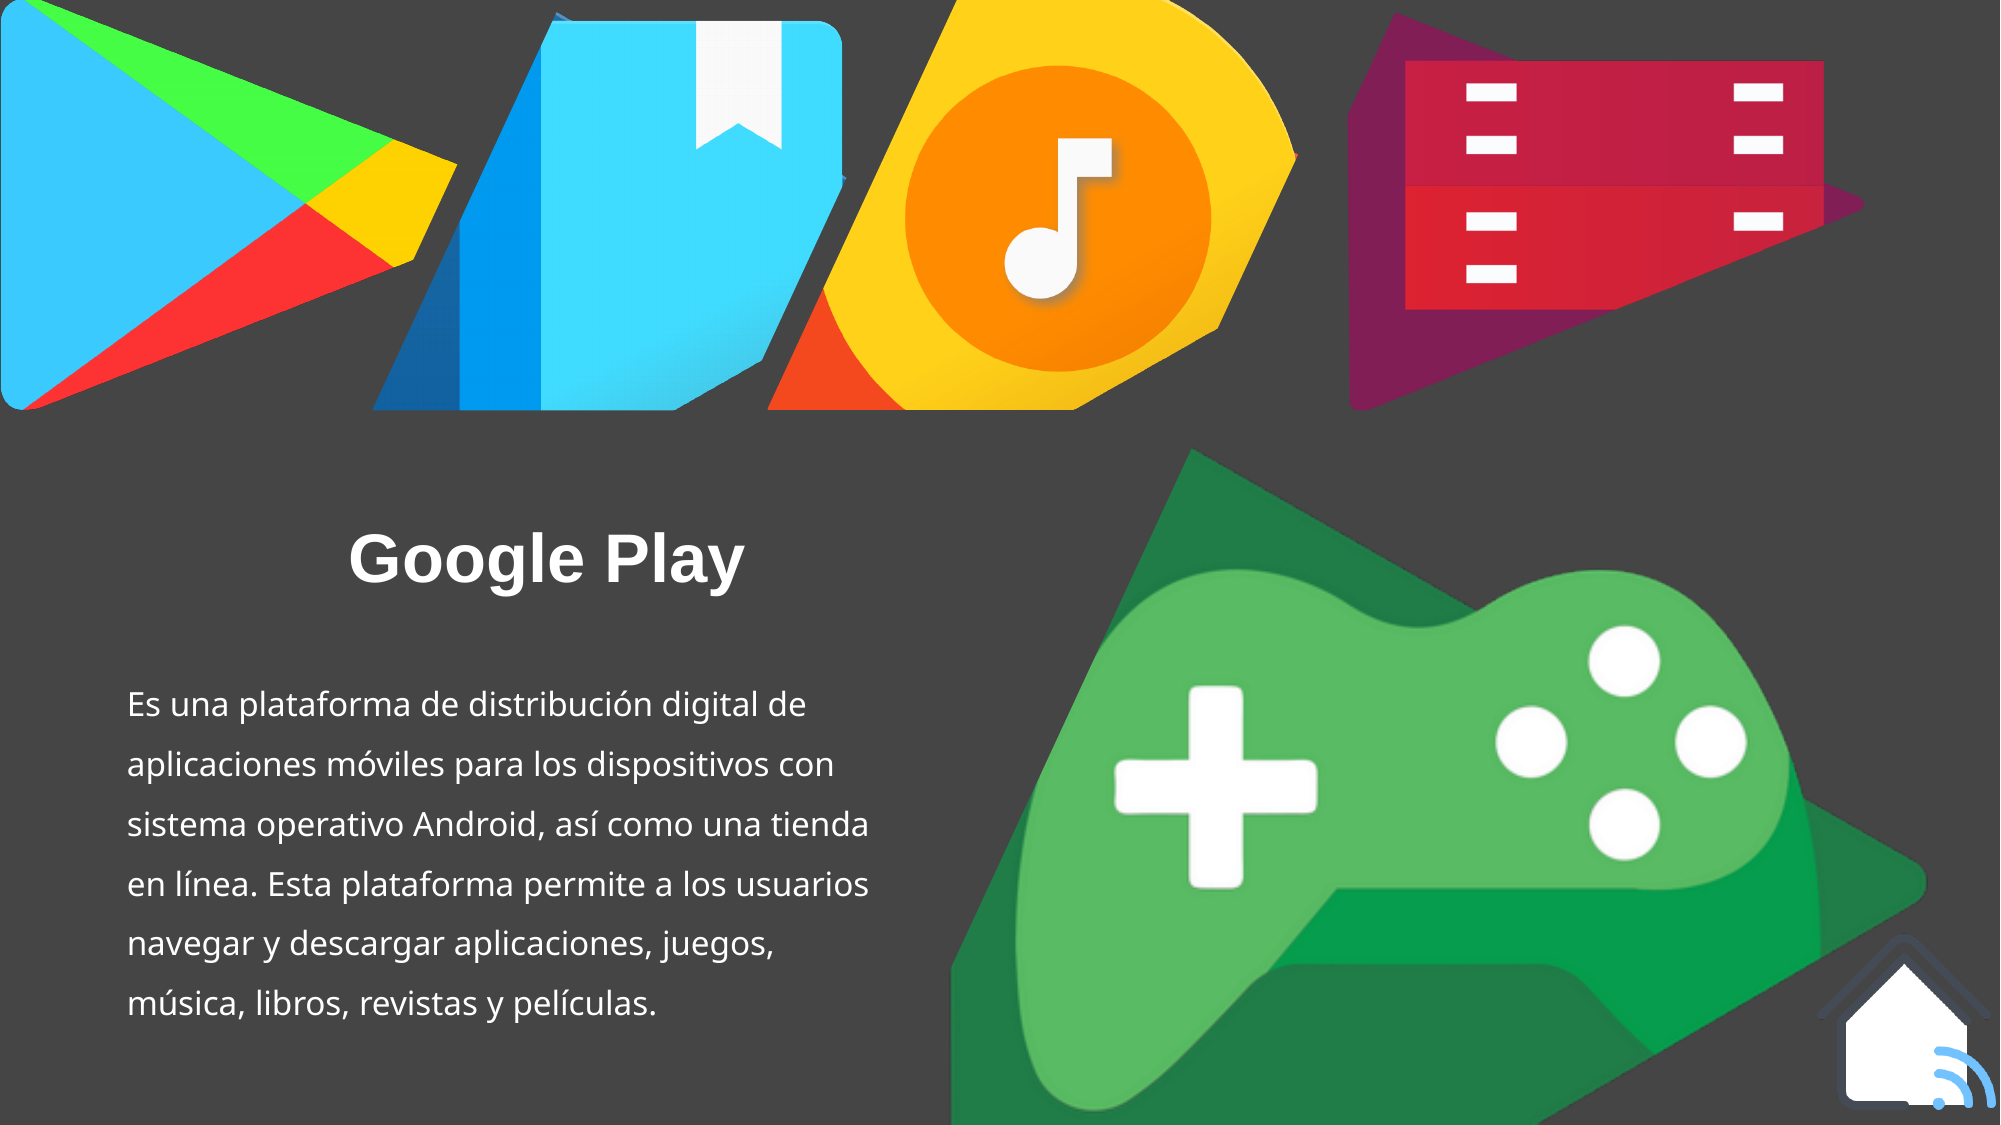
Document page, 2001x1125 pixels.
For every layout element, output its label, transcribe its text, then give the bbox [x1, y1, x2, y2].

list Es una plataforma de distribución digital de aplicaciones móviles para los dispositivos con sistema operativo Android, así como una tienda en línea. Esta plataforma permite a los usuarios navegar y descargar aplicaciones, juegos, música, libros, revistas y películas. [111, 591, 878, 1094]
title Google Play [111, 490, 878, 591]
picture [878, 436, 2000, 1125]
picture [0, 0, 2000, 411]
